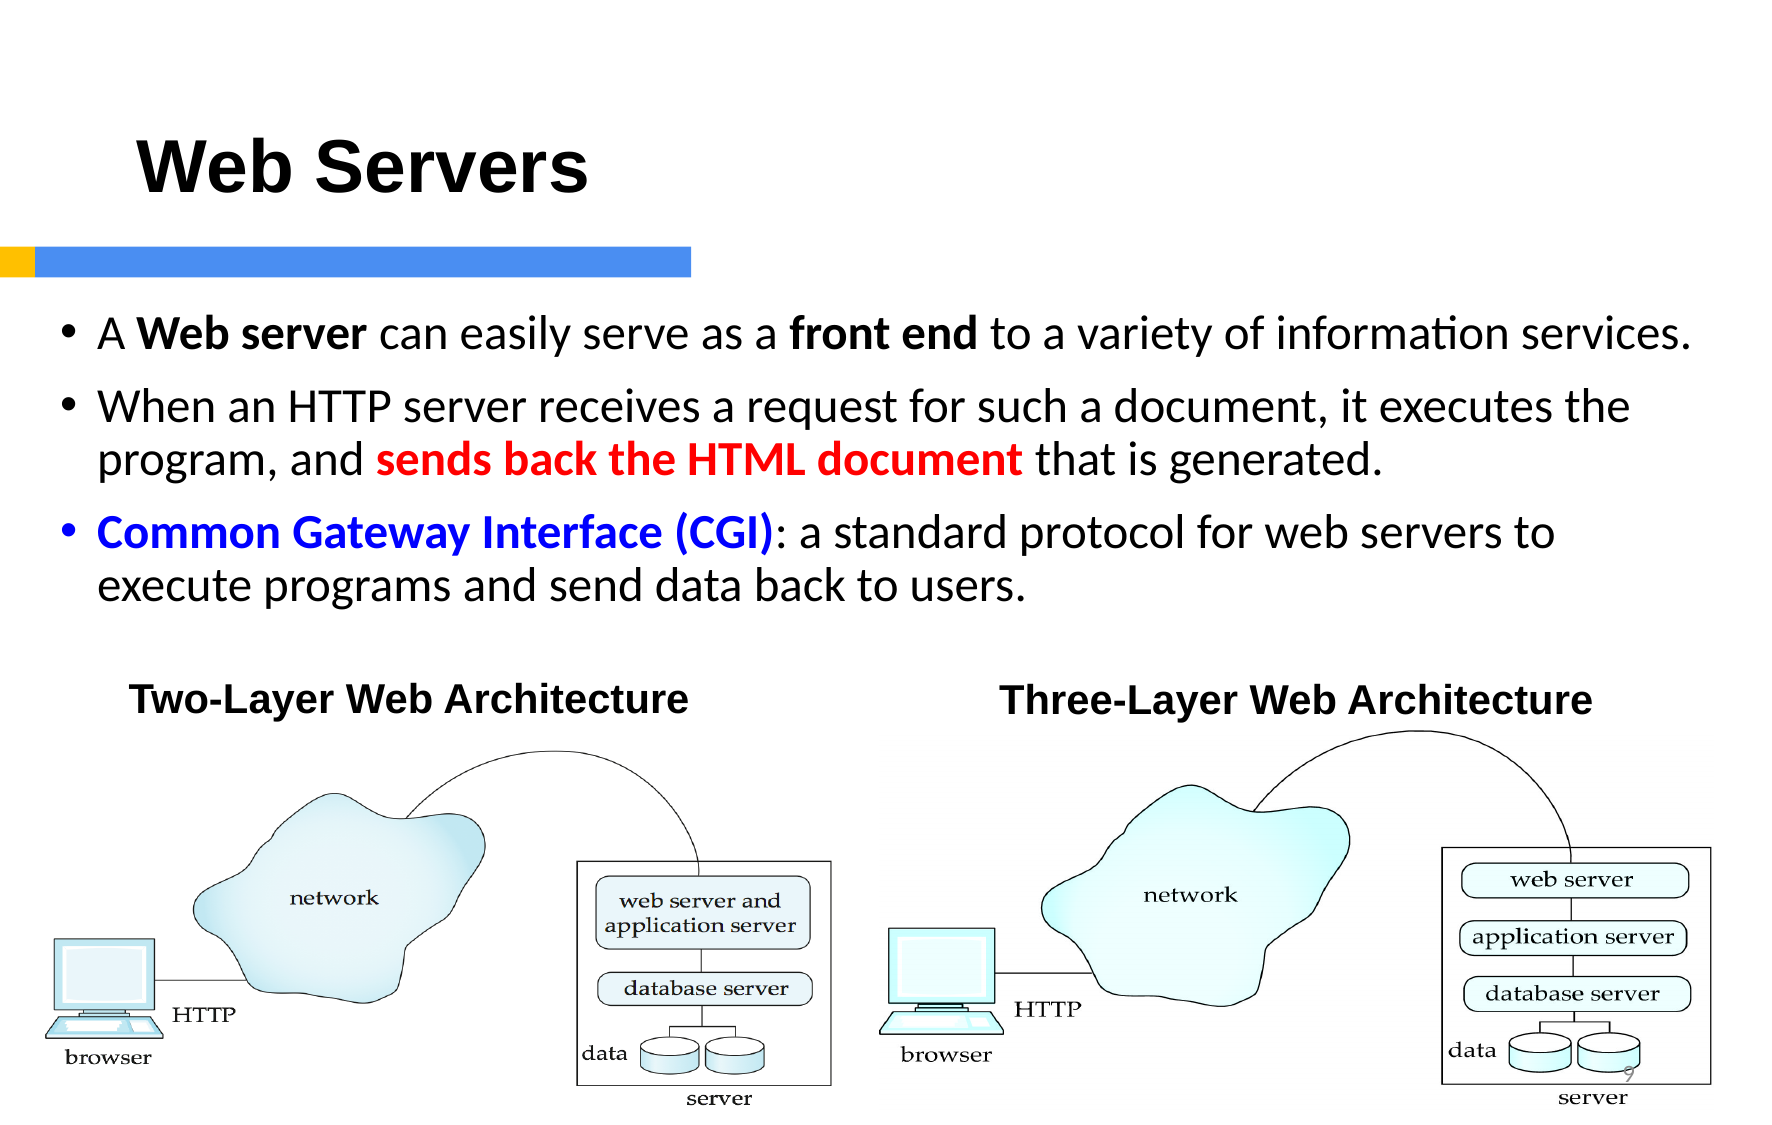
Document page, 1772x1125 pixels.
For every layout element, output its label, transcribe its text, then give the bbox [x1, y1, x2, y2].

text_box Three-Layer Web Architecture [906, 673, 1687, 729]
list A Web server can easily serve as a front end to a variety of information services. When an HTTP server receives a request for such a document, it executes the program, and sends back the HTML document that is generated. Common Gateway Interface (CGI): a standard protocol for web servers to execute programs and send data back to users. [45, 299, 1713, 674]
text_box Two-Layer Web Architecture [45, 643, 774, 750]
title Web Servers [121, 59, 1651, 278]
picture [879, 730, 1714, 1110]
picture [45, 750, 834, 1110]
